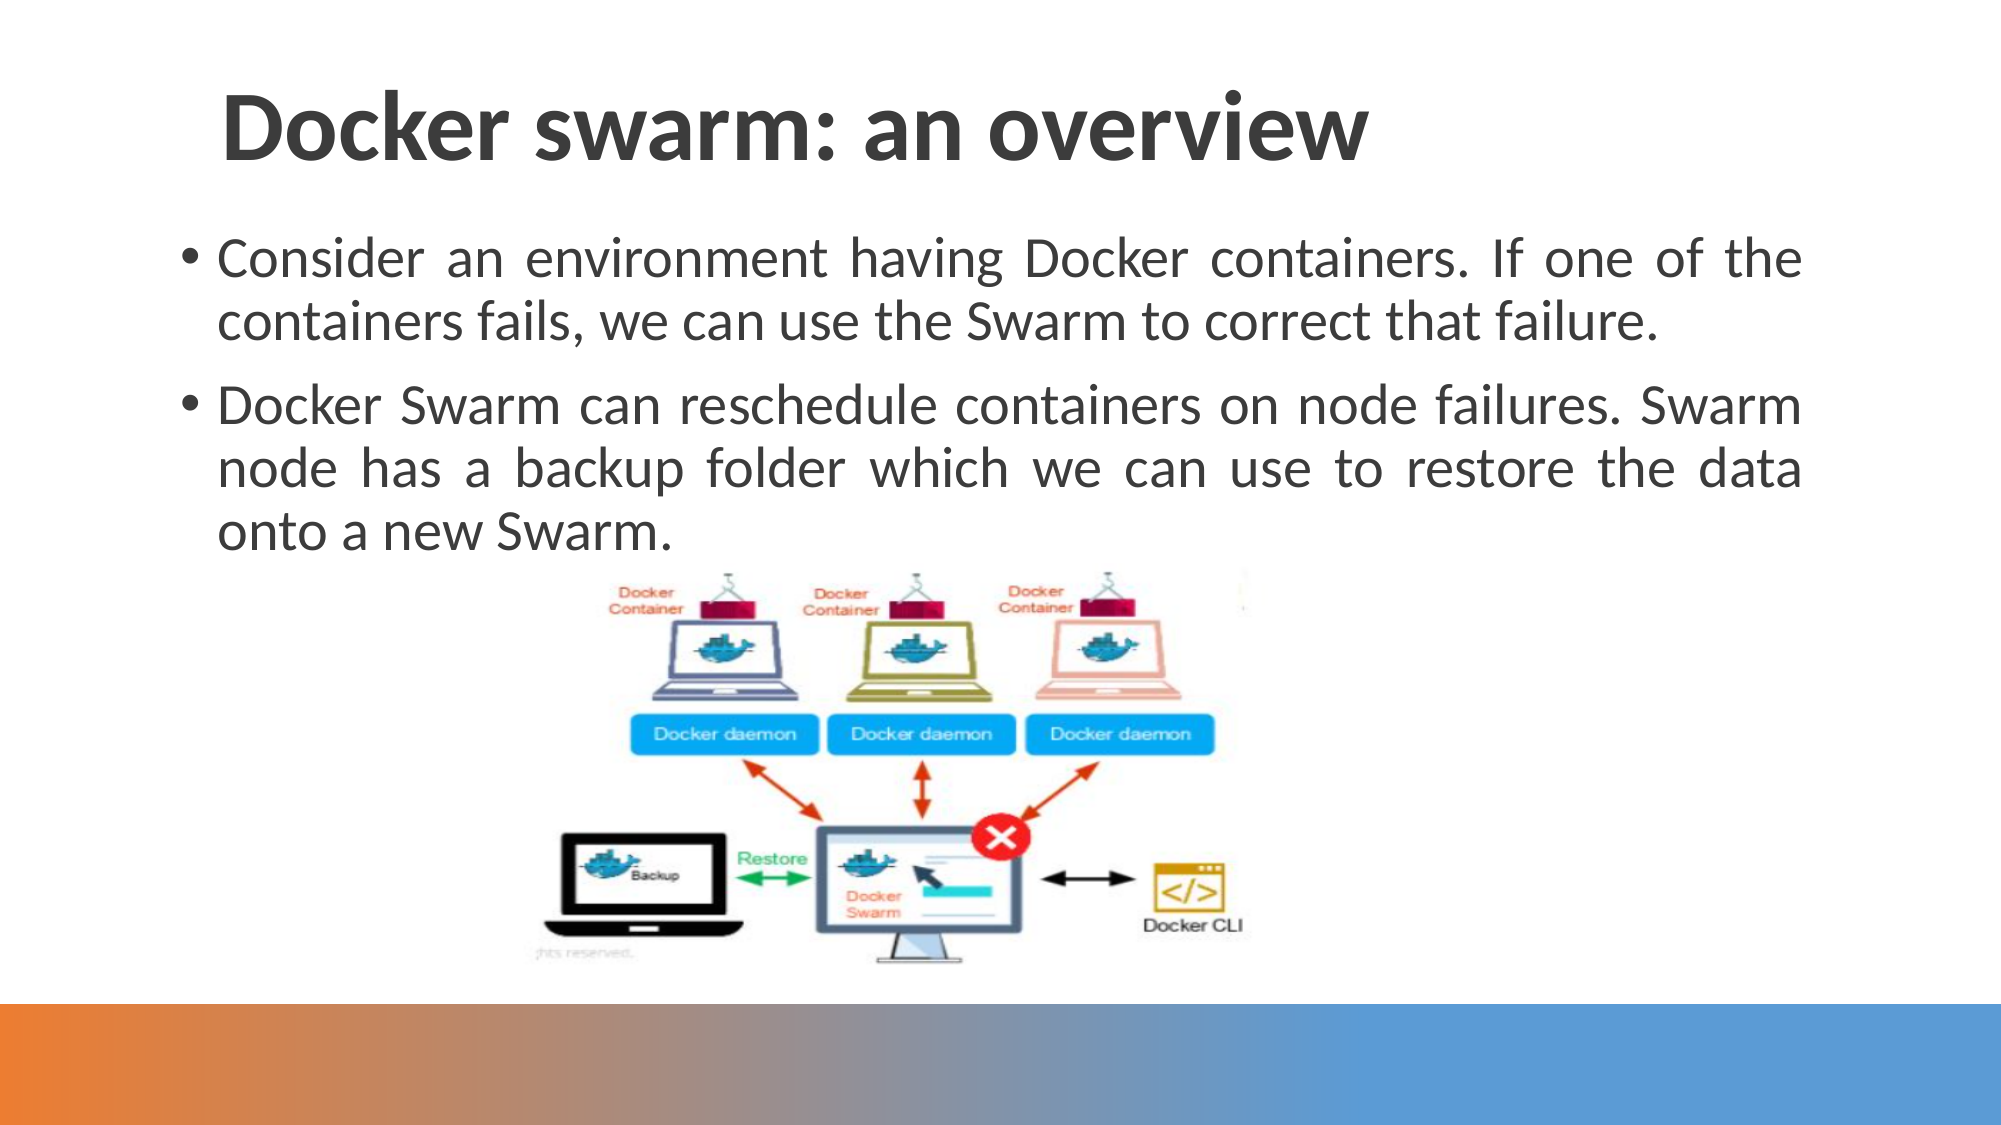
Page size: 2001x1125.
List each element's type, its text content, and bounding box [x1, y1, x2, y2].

picture [416, 563, 1320, 988]
list Consider an environment having Docker containers. If one of the containers fails, we can use the Swarm to correct that failure. Docker Swarm can reschedule containers on node failures. Swarm node has a backup folder which we can use to restore the data onto a new Swarm. [165, 219, 1820, 564]
list Docker swarm: an overview [206, 66, 1582, 167]
